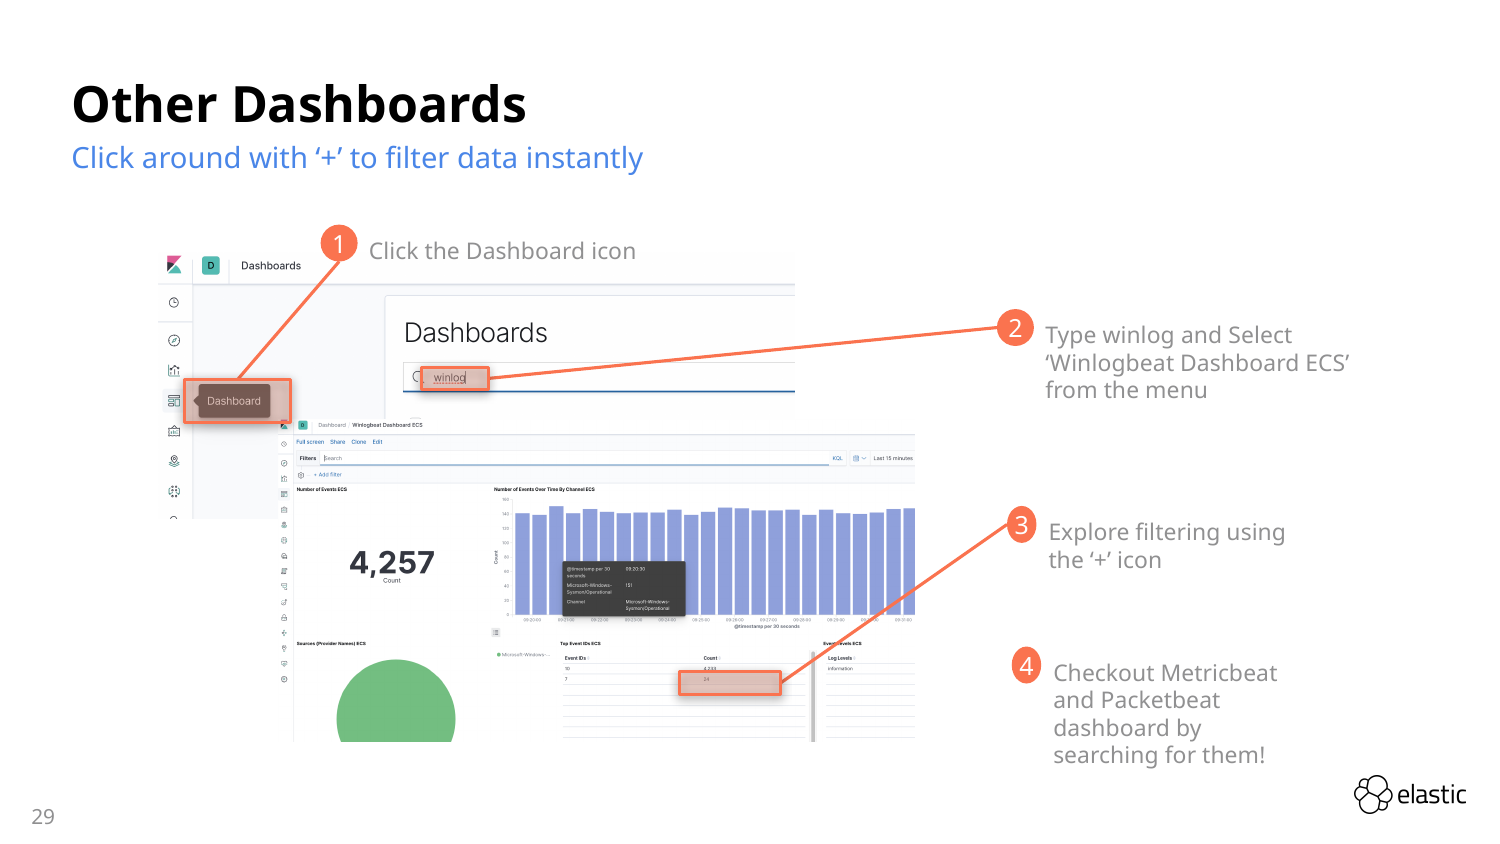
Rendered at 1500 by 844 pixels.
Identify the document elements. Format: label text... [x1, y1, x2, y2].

picture [1354, 775, 1466, 814]
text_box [488, 327, 997, 379]
text_box 332 [1007, 505, 1037, 543]
text_box Type winlog and Select ‘Winlogbeat Dashboard ECS’ from the menu [1030, 313, 1371, 412]
picture [158, 252, 916, 743]
text_box 1 [320, 224, 358, 250]
text_box 4 [1013, 646, 1042, 684]
text_box 2 [997, 309, 1034, 347]
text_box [237, 261, 340, 380]
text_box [780, 524, 1008, 684]
list Click around with ‘+’ to filter data instantly [56, 136, 1363, 194]
text_box Checkout Metricbeat and Packetbeat dashboard by searching for them! [1038, 651, 1310, 750]
text_box Click the Dashboard icon [354, 229, 732, 250]
text_box Explore filtering using the ‘+’ icon [1033, 510, 1305, 609]
title Other Dashboards [56, 15, 1363, 136]
